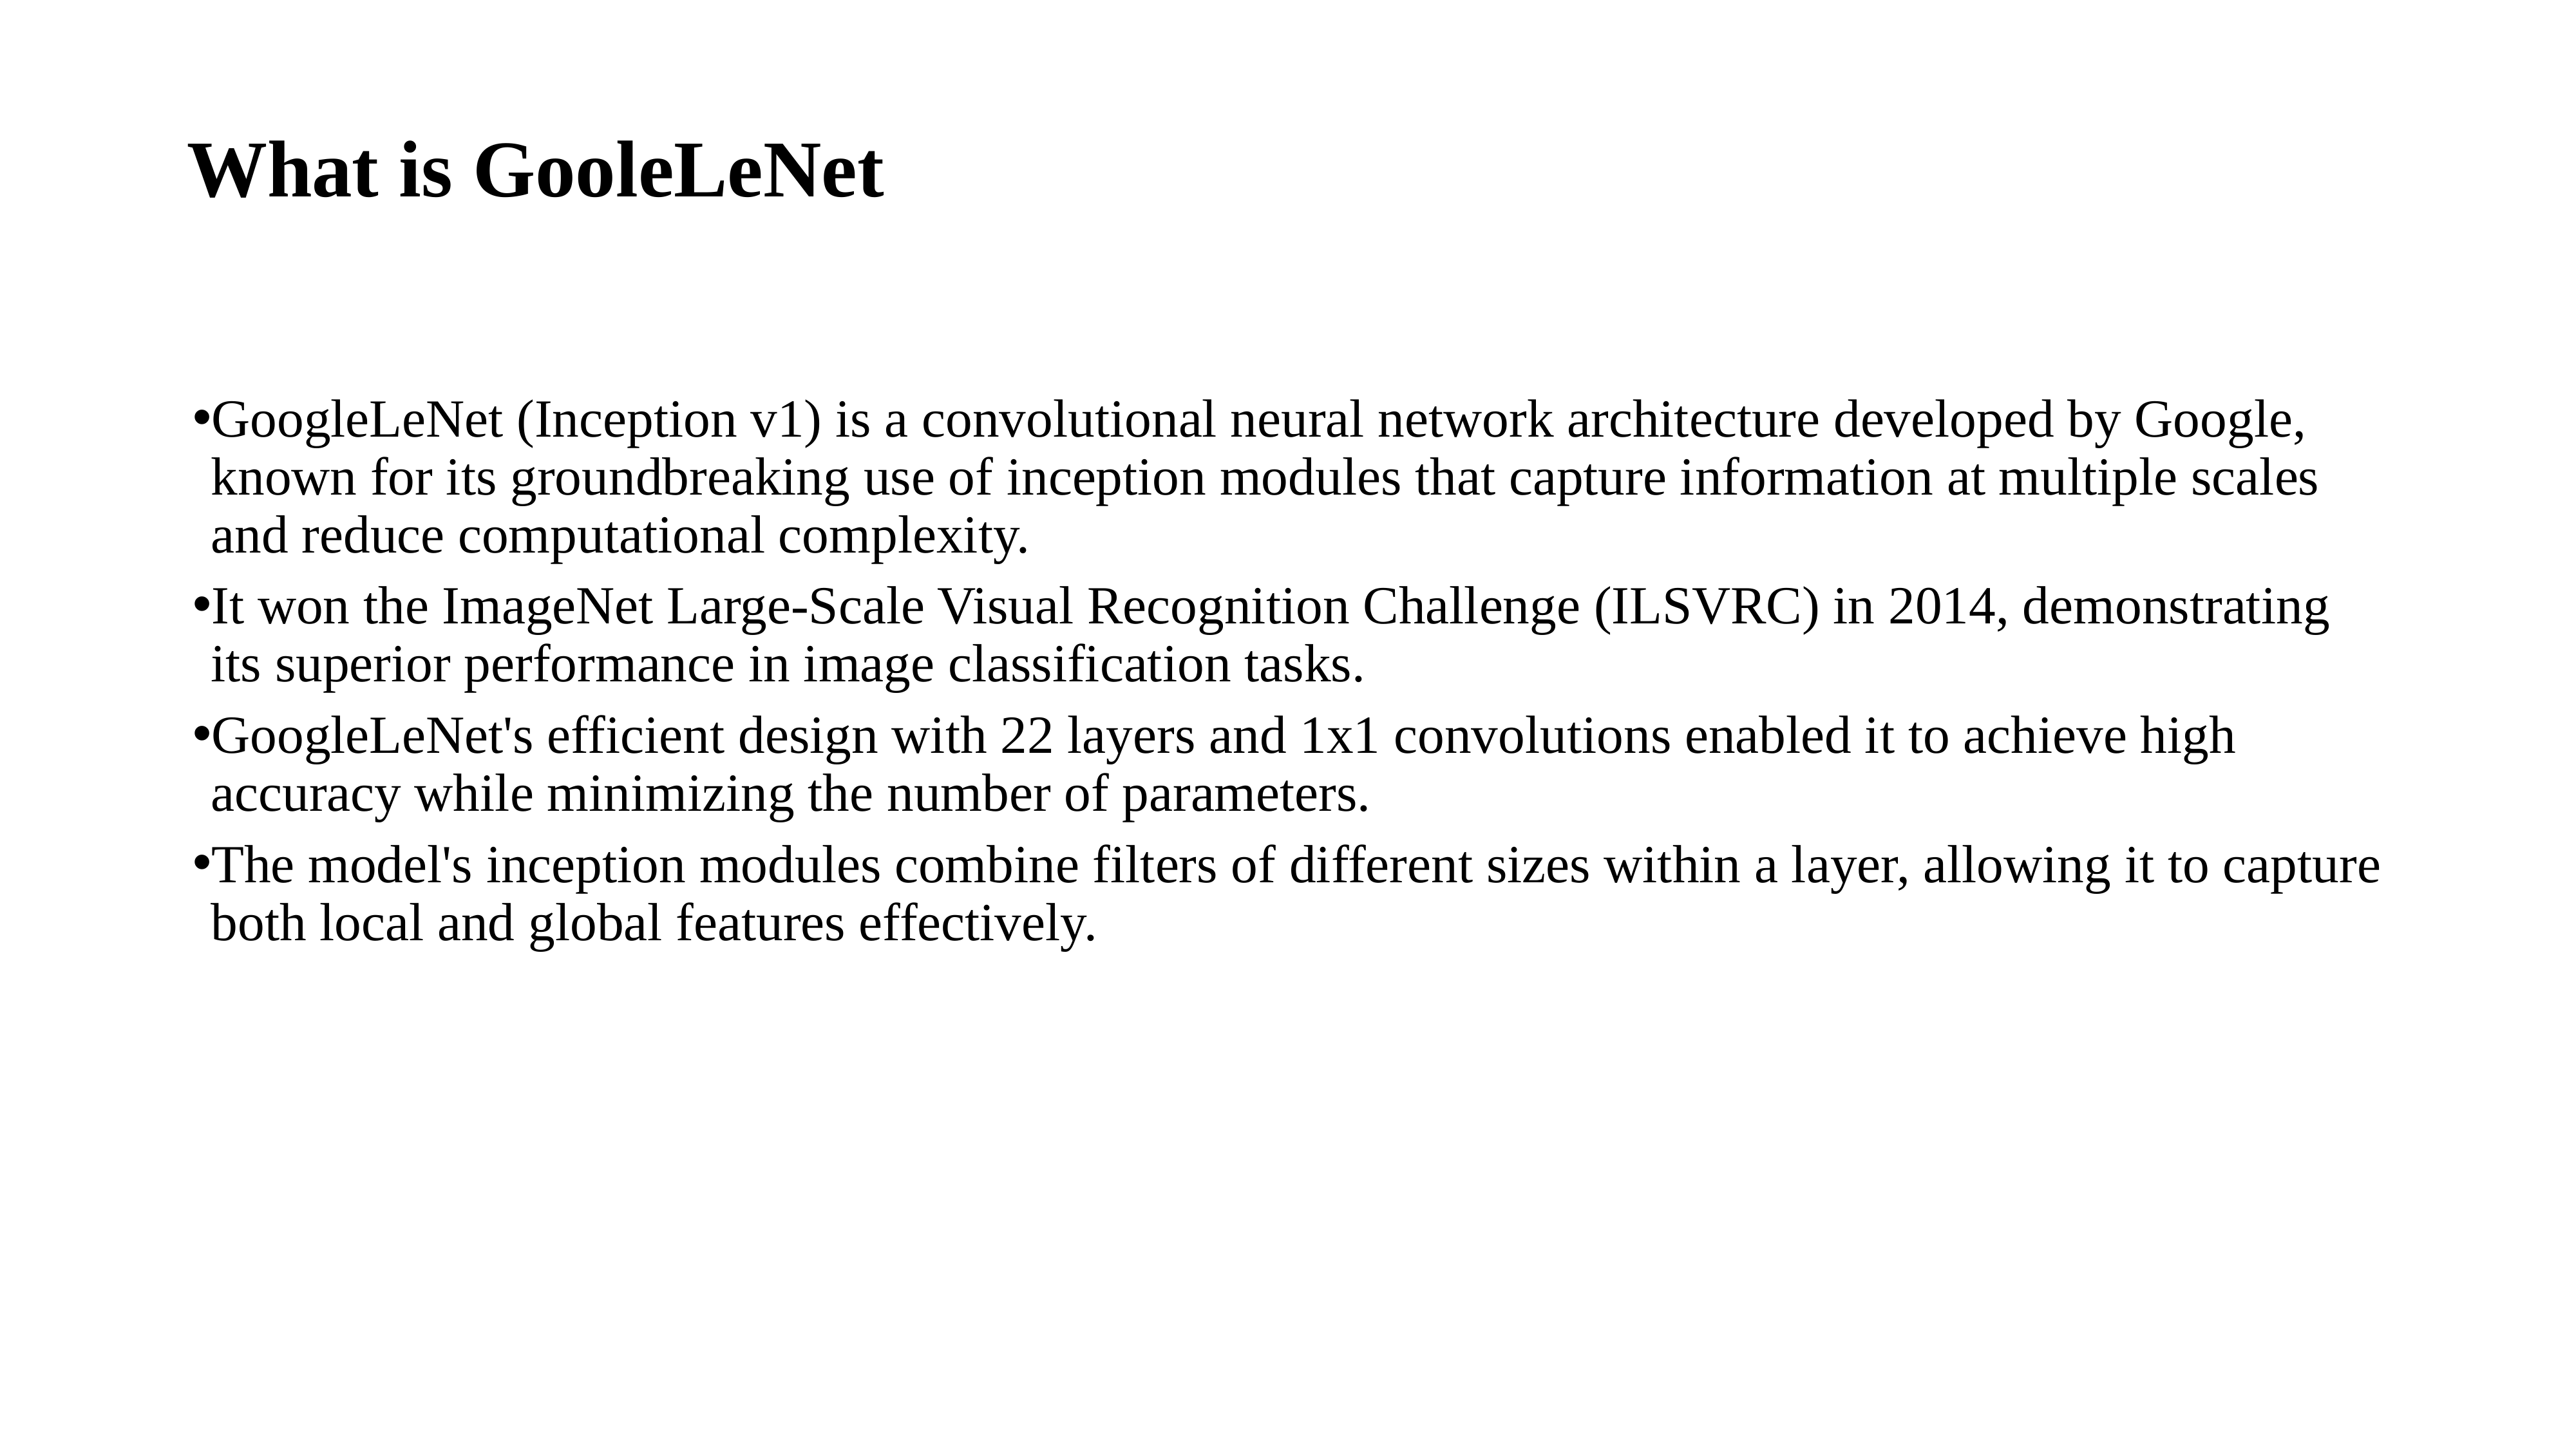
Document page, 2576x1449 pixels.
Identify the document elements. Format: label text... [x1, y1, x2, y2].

title What is GooleLeNet [177, 77, 2399, 265]
list GoogleLeNet (Inception v1) is a convolutional neural network architecture developed by Google, known for its groundbreaking use of inception modules that capture information at multiple scales and reduce computational complexity. It won the ImageNet Large-Scale Visual Recognition Challenge (ILSVRC) in 2014, demonstrating its superior performance in image classification tasks. GoogleLeNet's efficient design with 22 layers and 1x1 convolutions enabled it to achieve high accuracy while minimizing the number of parameters. The model's inception modules combine filters of different sizes within a layer, allowing it to capture both local and global features effectively. [177, 385, 2399, 1305]
